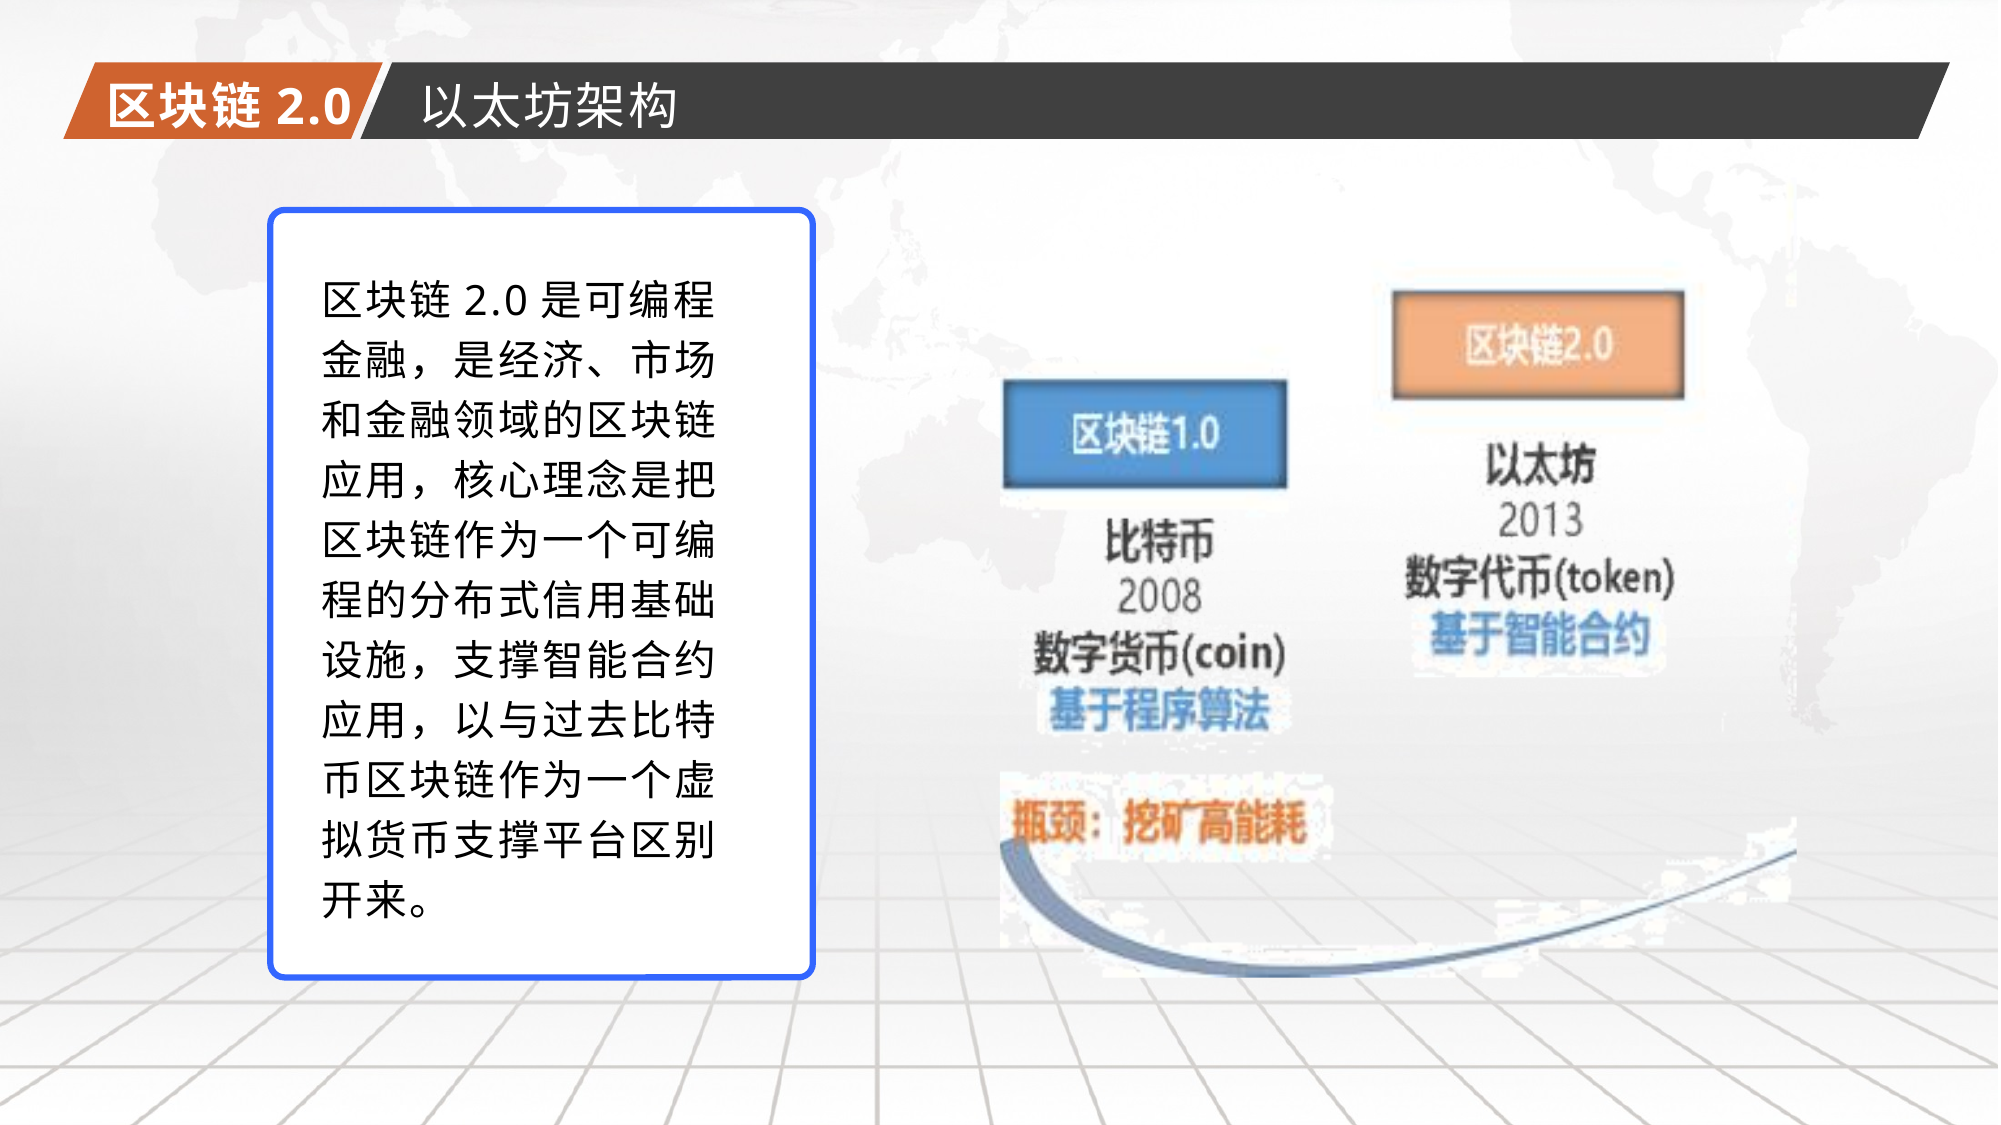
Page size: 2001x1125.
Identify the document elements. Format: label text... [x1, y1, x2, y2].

picture [0, 0, 1998, 1125]
text_box 区块链2.0 [106, 59, 373, 135]
text_box 以太坊架构 [418, 59, 1857, 135]
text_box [270, 209, 813, 978]
